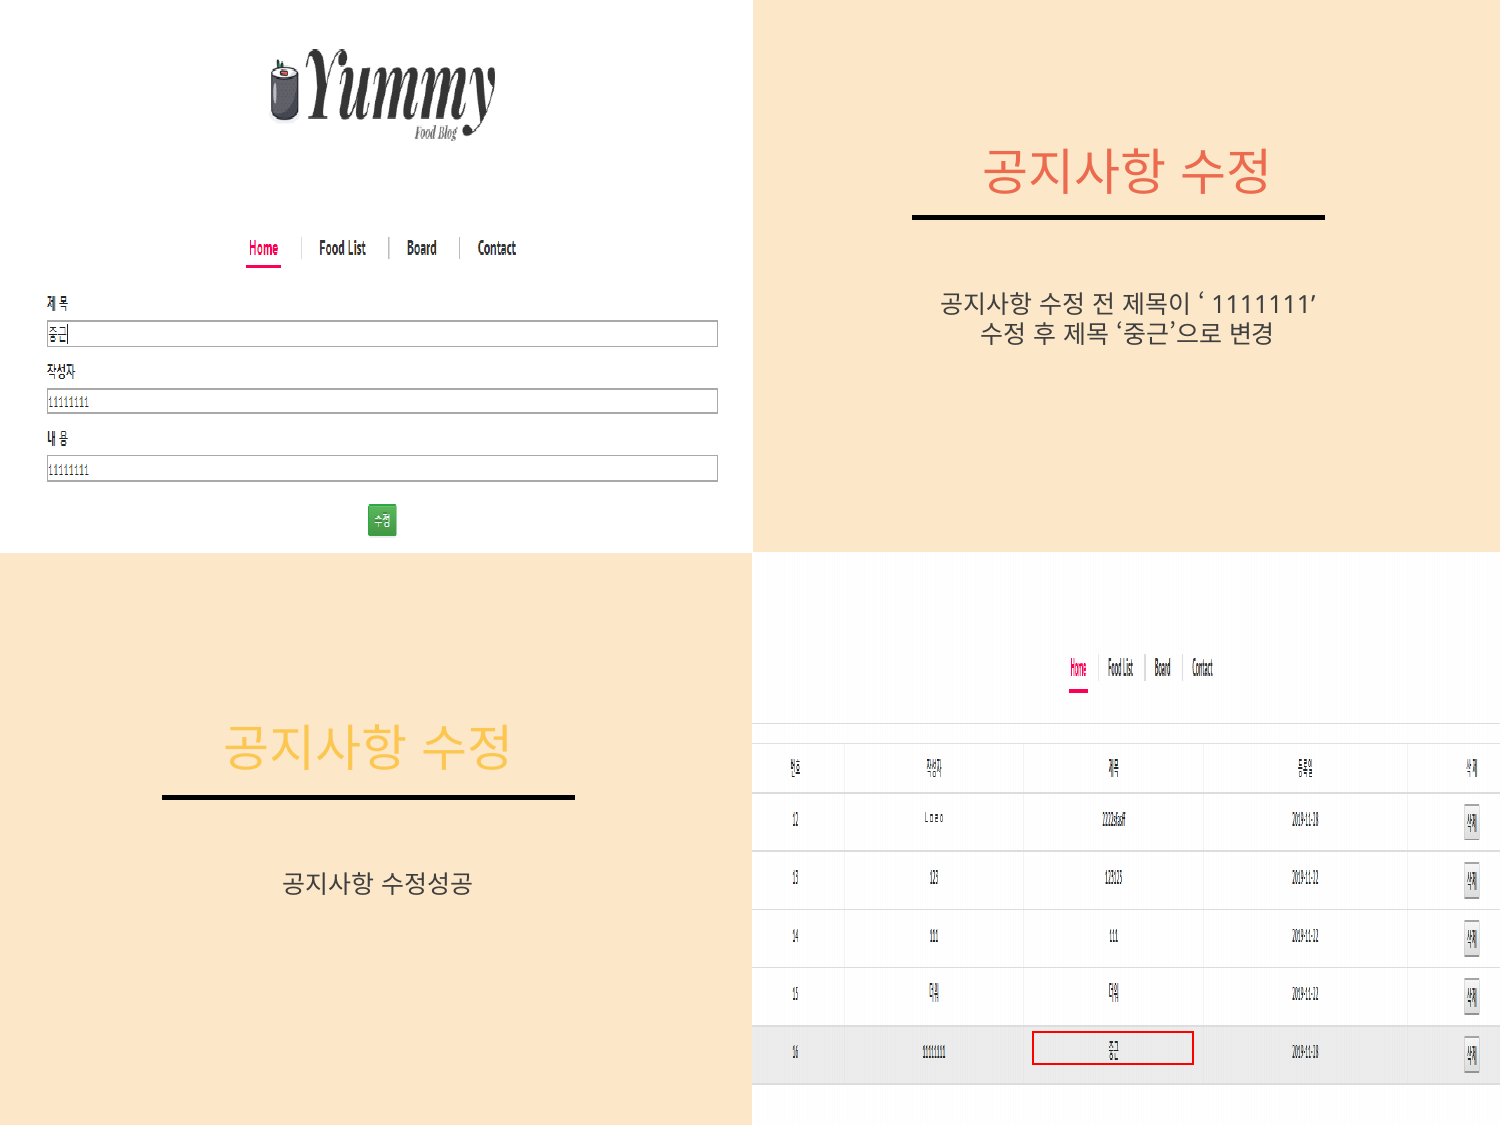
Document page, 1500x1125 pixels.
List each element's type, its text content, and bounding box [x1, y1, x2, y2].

picture [0, 0, 1500, 1125]
text_box 공지사항 수정성공 [5, 861, 750, 906]
text_box 공지사항 수정 전 제목이 ‘1111111’ 수정 후 제목 ‘중근’으로 변경 [755, 281, 1500, 356]
text_box 공지사항 수정 [0, 709, 741, 785]
text_box 공지사항 수정 [755, 132, 1500, 208]
